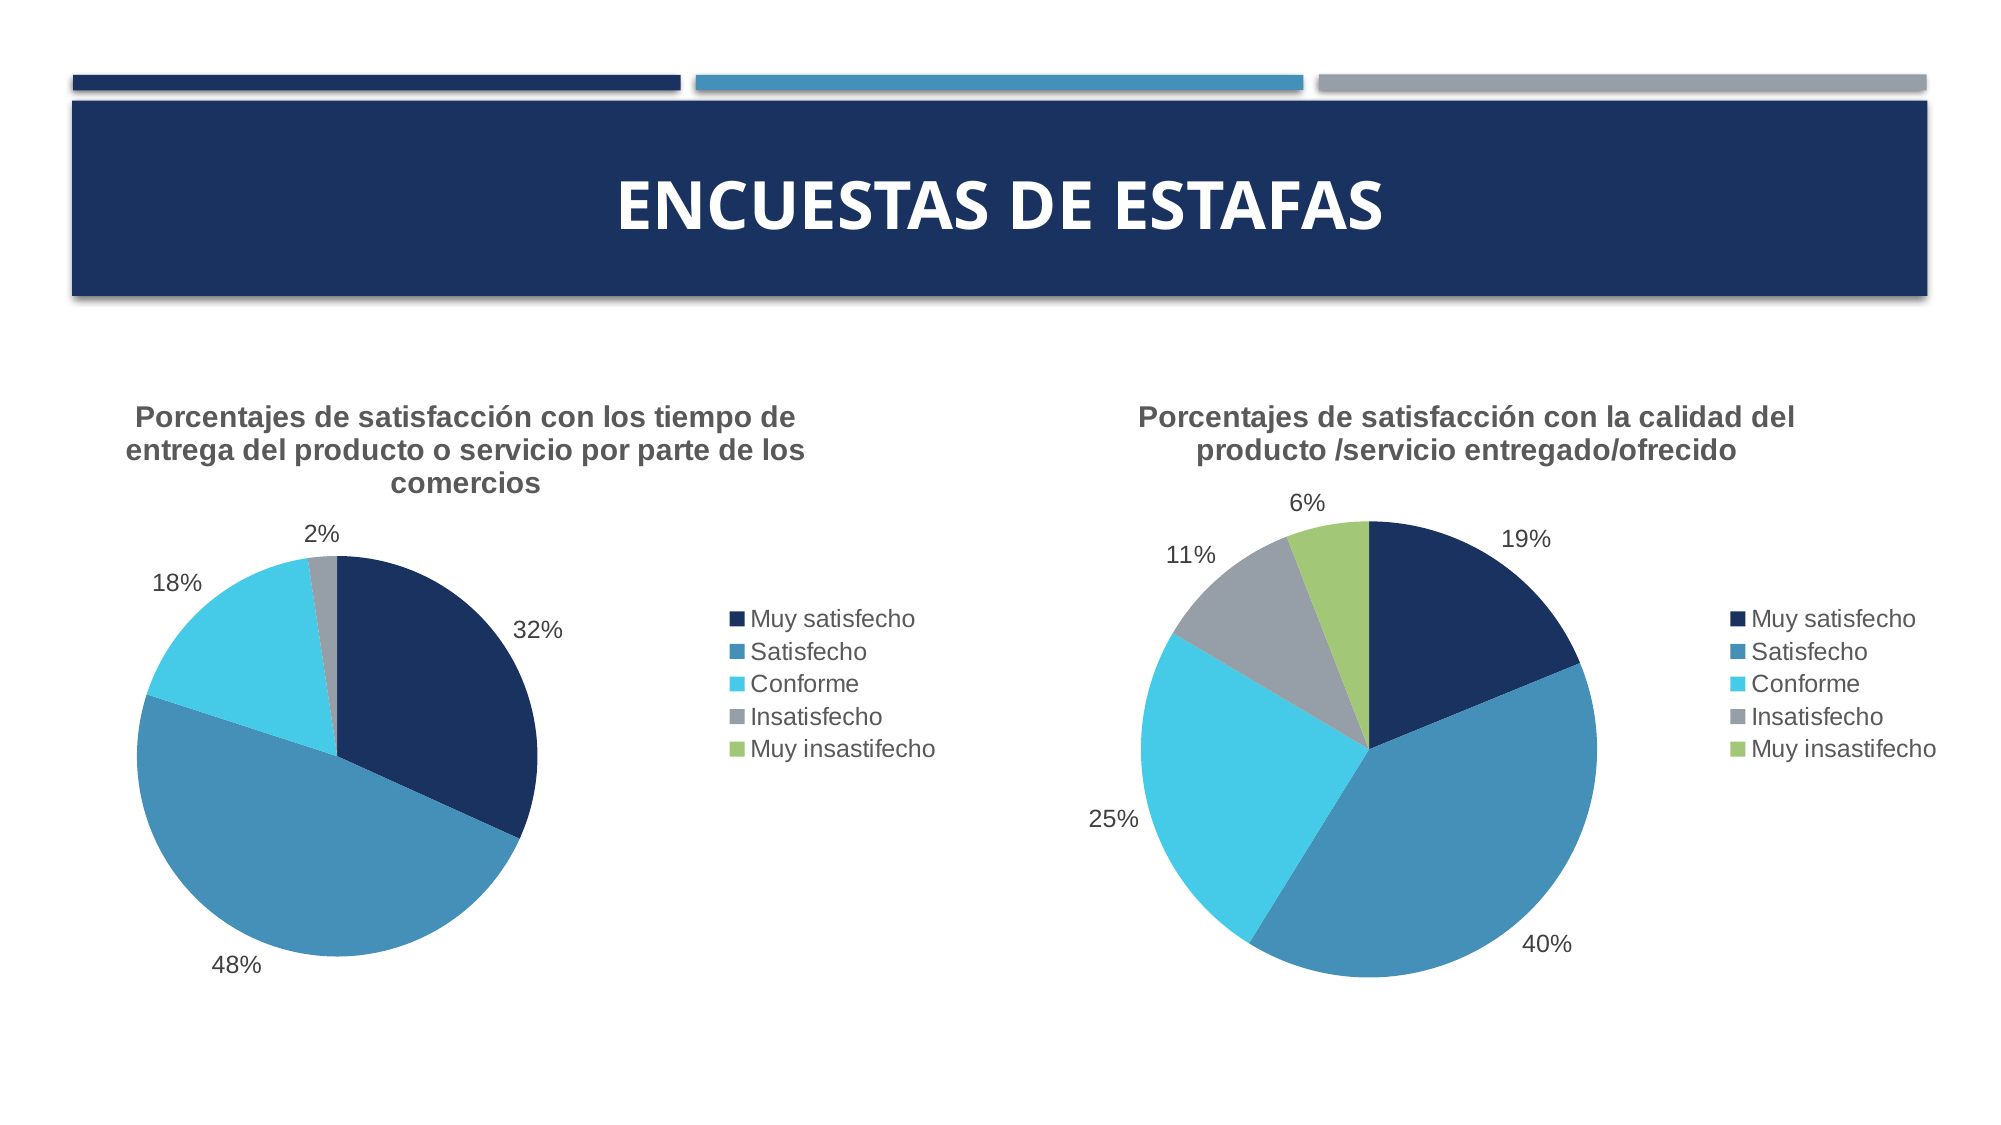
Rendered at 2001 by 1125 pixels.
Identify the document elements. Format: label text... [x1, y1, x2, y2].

title Encuestas de Estafas [72, 128, 1928, 251]
chart [0, 370, 958, 998]
chart [975, 370, 1959, 998]
